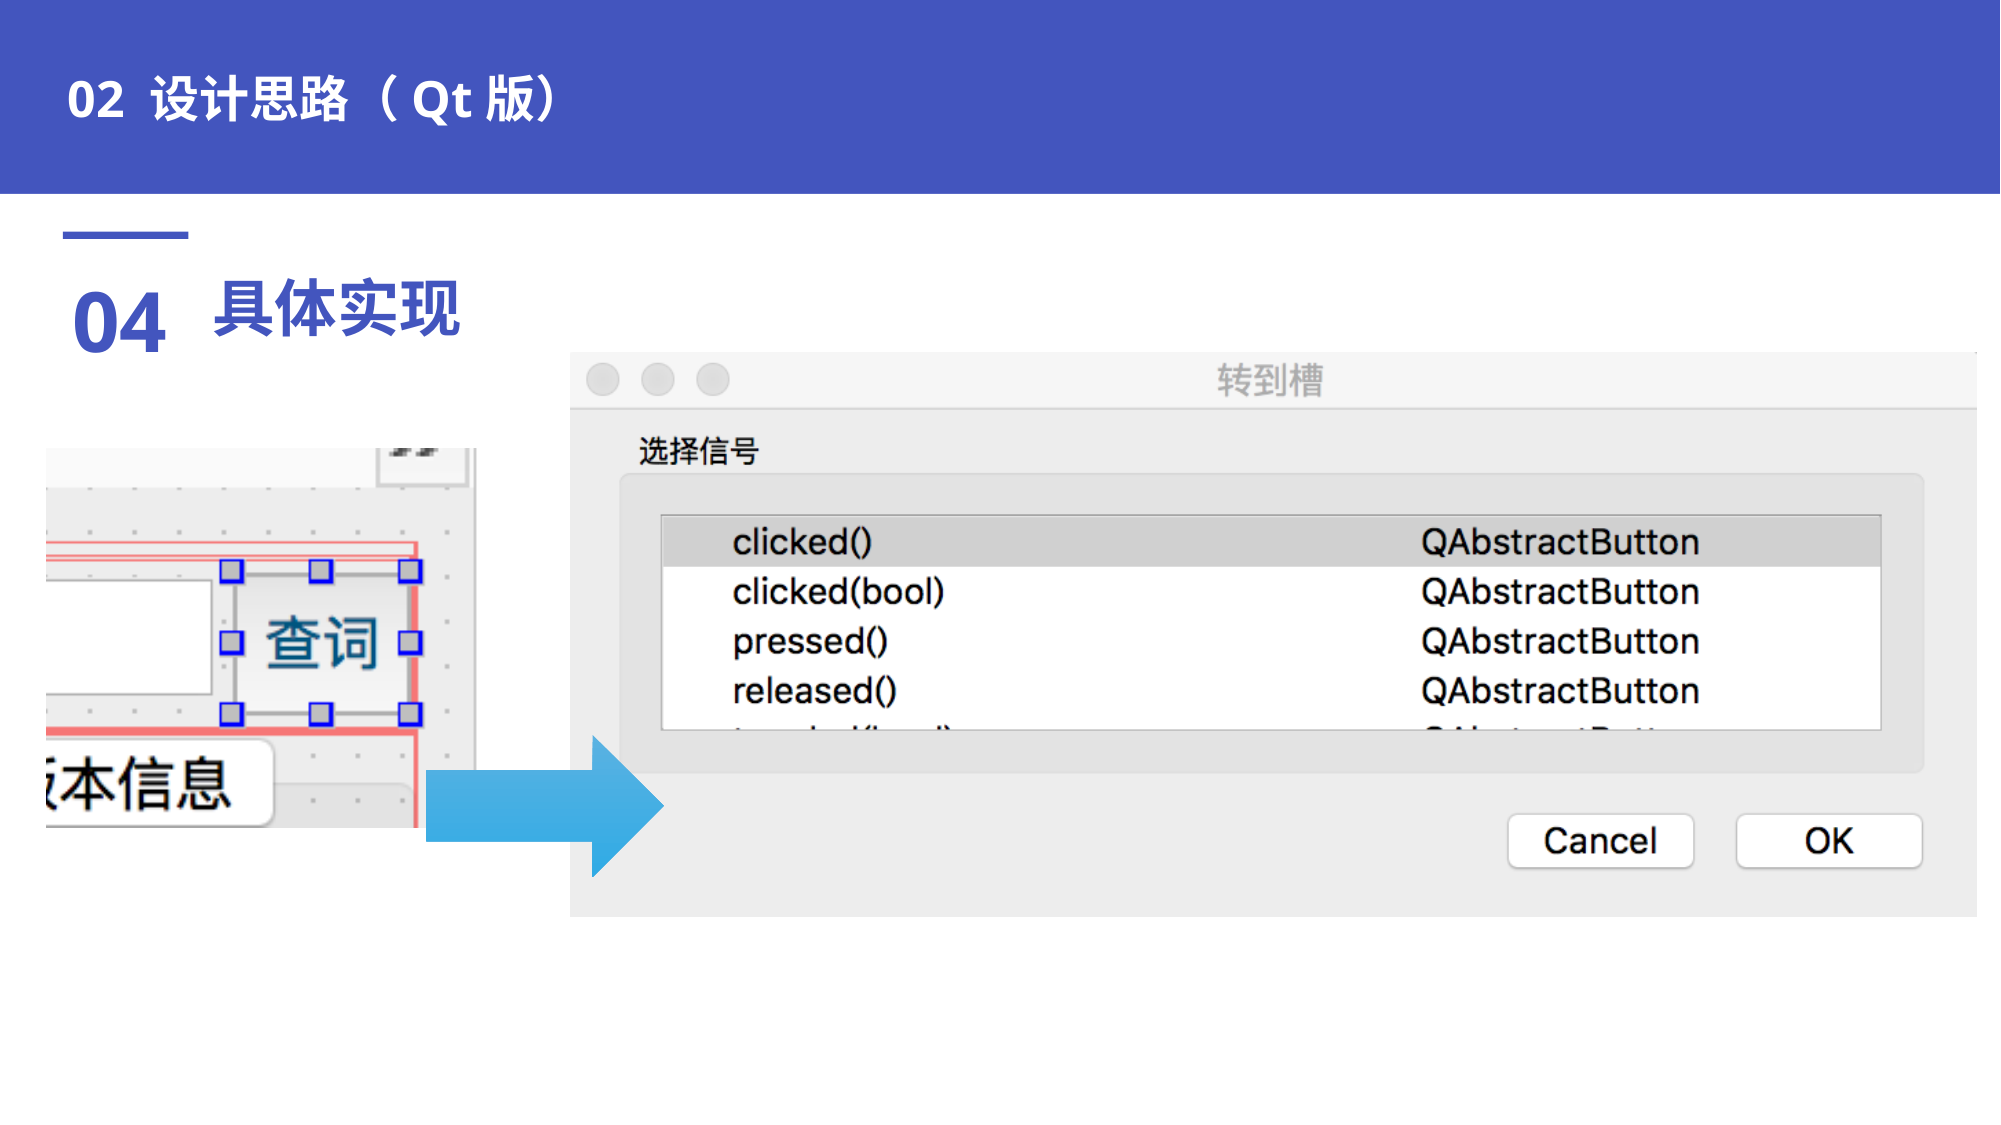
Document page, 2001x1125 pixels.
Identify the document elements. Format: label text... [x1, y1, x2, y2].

text_box 04 [57, 231, 183, 377]
picture [570, 352, 1977, 917]
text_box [426, 734, 664, 882]
picture [46, 448, 479, 828]
text_box 具体实现 [197, 238, 478, 352]
text_box [183, 231, 189, 240]
list 02 设计思路（Qt版） [52, 41, 924, 162]
